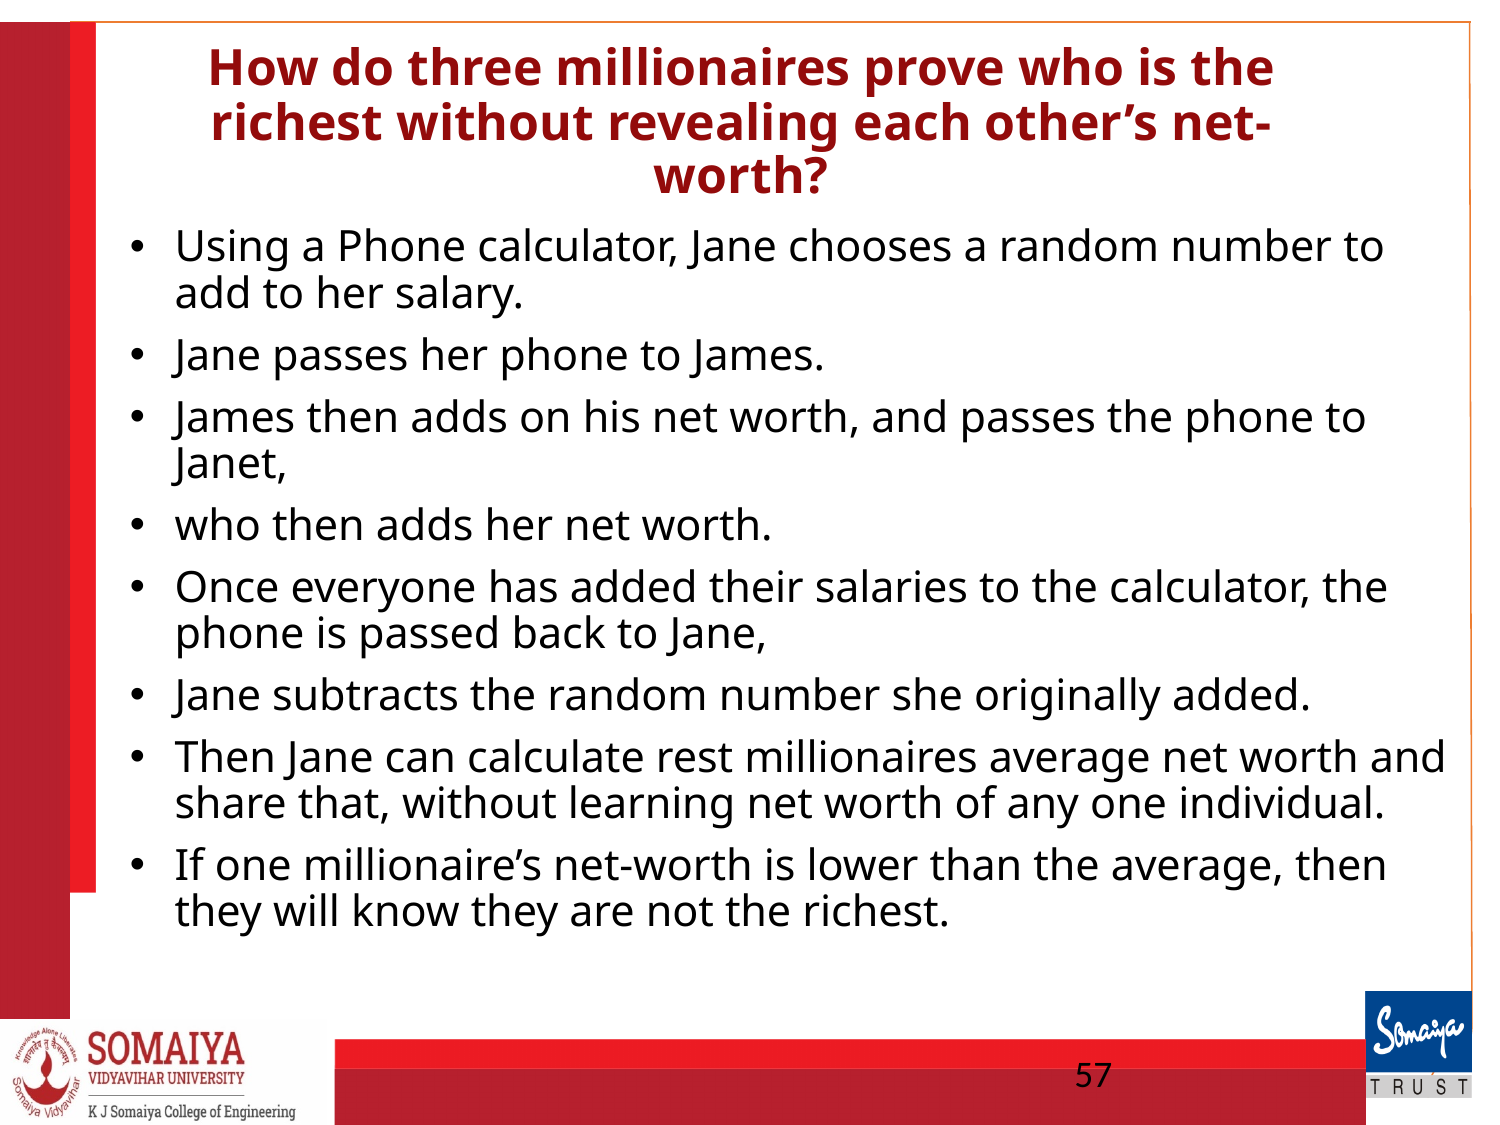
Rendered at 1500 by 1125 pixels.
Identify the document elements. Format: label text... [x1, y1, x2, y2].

title How do three millionaires prove who is the richest without revealing each other’s net-worth? [134, 35, 1349, 179]
list Using a Phone calculator, Jane chooses a random number to add to her salary. Jane passes her phone to James. James then adds on his net worth, and passes the phone to Janet, who then adds her net worth. Once everyone has added their salaries to the calculator, the phone is passed back to Jane, Jane subtracts the random number she originally added. Then Jane can calculate rest millionaires average net worth and share that, without learning net worth of any one individual. If one millionaire’s net-worth is lower than the average, then they will know they are not the richest. [114, 217, 1465, 960]
picture [335, 1040, 1365, 1125]
picture [0, 22, 327, 1125]
picture [1365, 991, 1472, 1098]
slide_number 57 [1059, 1042, 1397, 1103]
